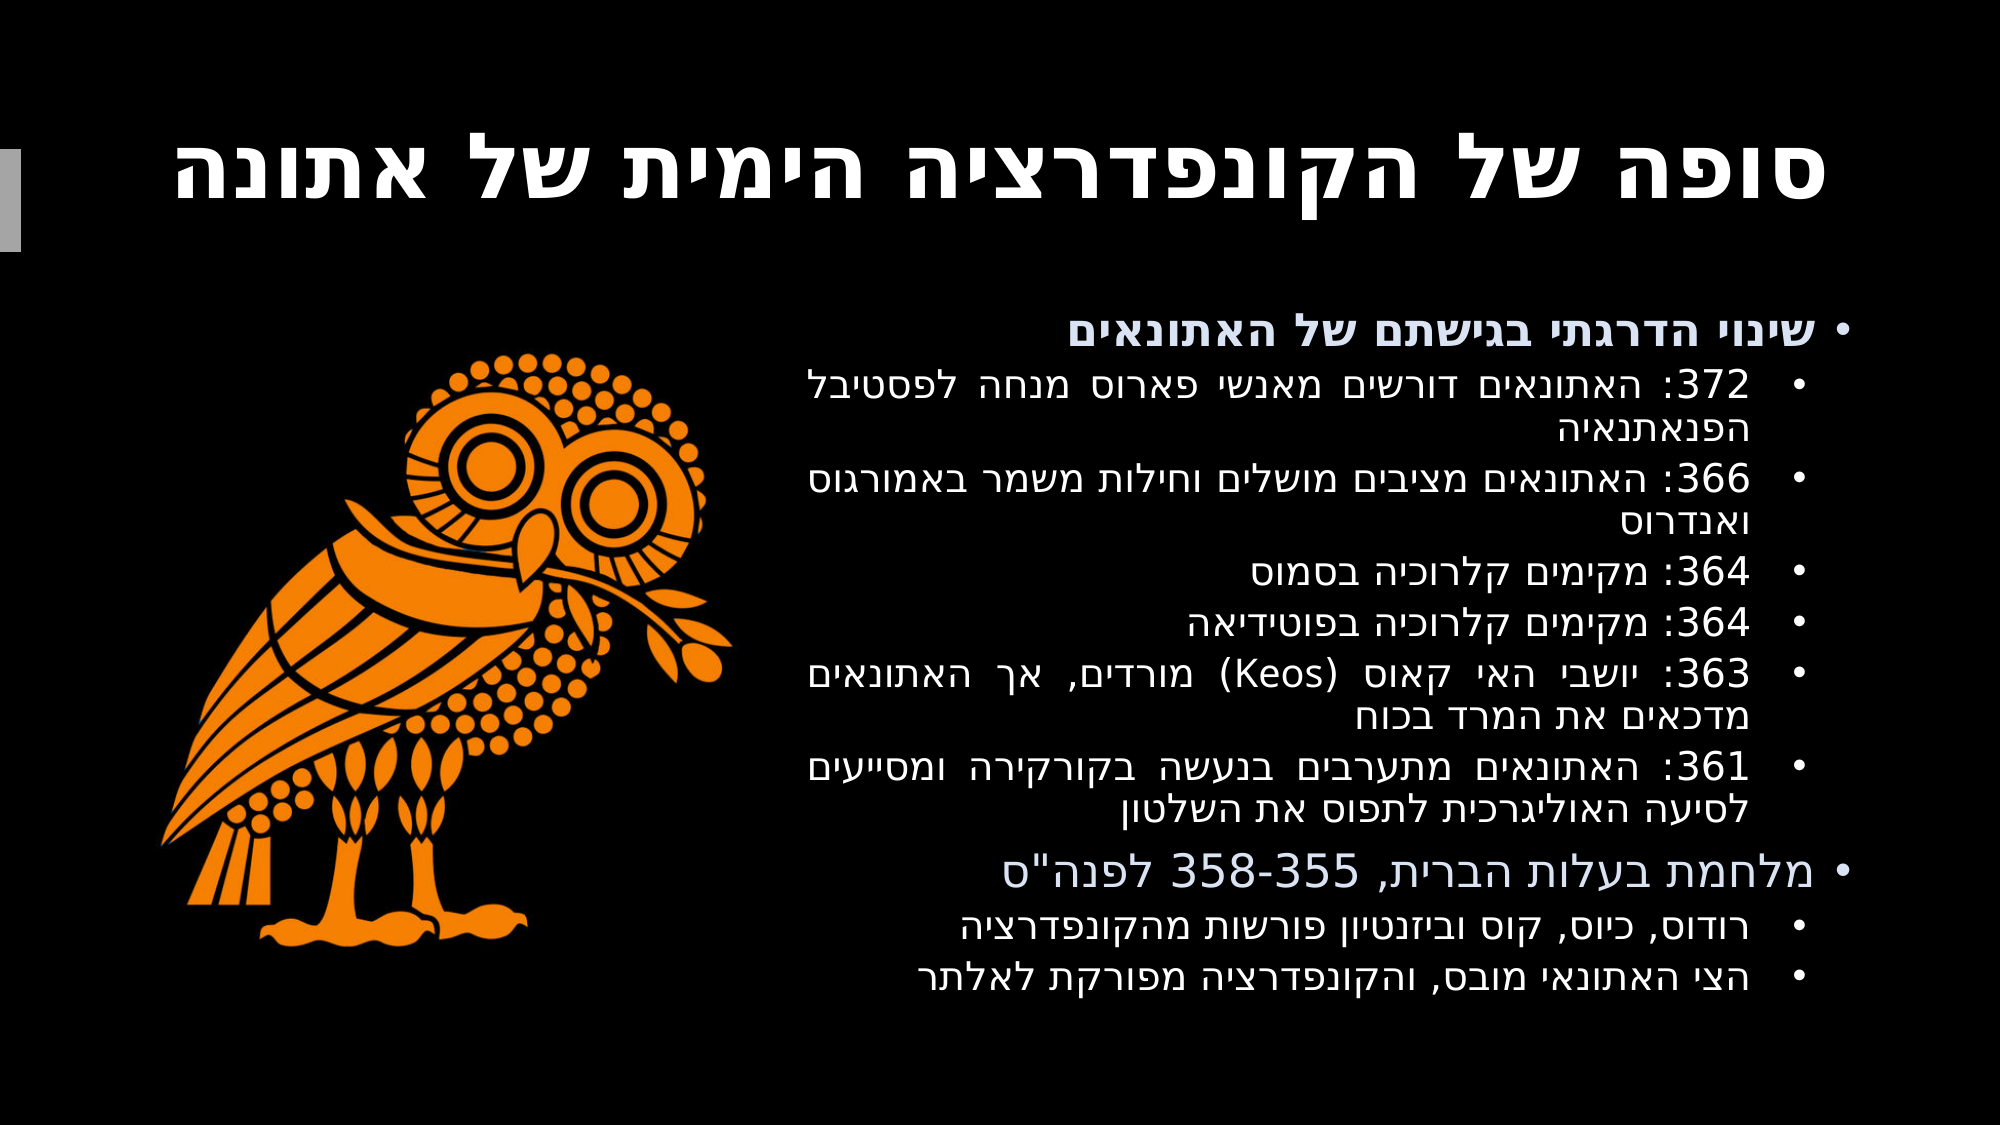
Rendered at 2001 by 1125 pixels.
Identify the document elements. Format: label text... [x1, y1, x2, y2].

picture [137, 299, 759, 1000]
title סופה של הקונפדרציה הימית של אתונה [137, 59, 1863, 278]
list שינוי הדרגתי בגישתם של האתונאים 372: האתונאים דורשים מאנשי פארוס מנחה לפסטיבל הפנאתנאיה 366: האתונאים מציבים מושלים וחילות משמר באמורגוס ואנדרוס 364: מקימים קלרוכיה בסמוס 364: מקימים קלרוכיה בפוטידיאה 363: יושבי האי קאוס (Keos) מורדים, אך האתונאים מדכאים את המרד בכוח 361: האתונאים מתערבים בנעשה בקורקירה ומסייעים לסיעה האוליגרכית לתפוס את השלטון מלחמת בעלות הברית, 358-355 לפנה"ס רודוס, כיוס, קוס וביזנטיון פורשות מהקונפדרציה הצי האתונאי מובס, והקונפדרציה מפורקת לאלתר [791, 299, 1863, 1014]
